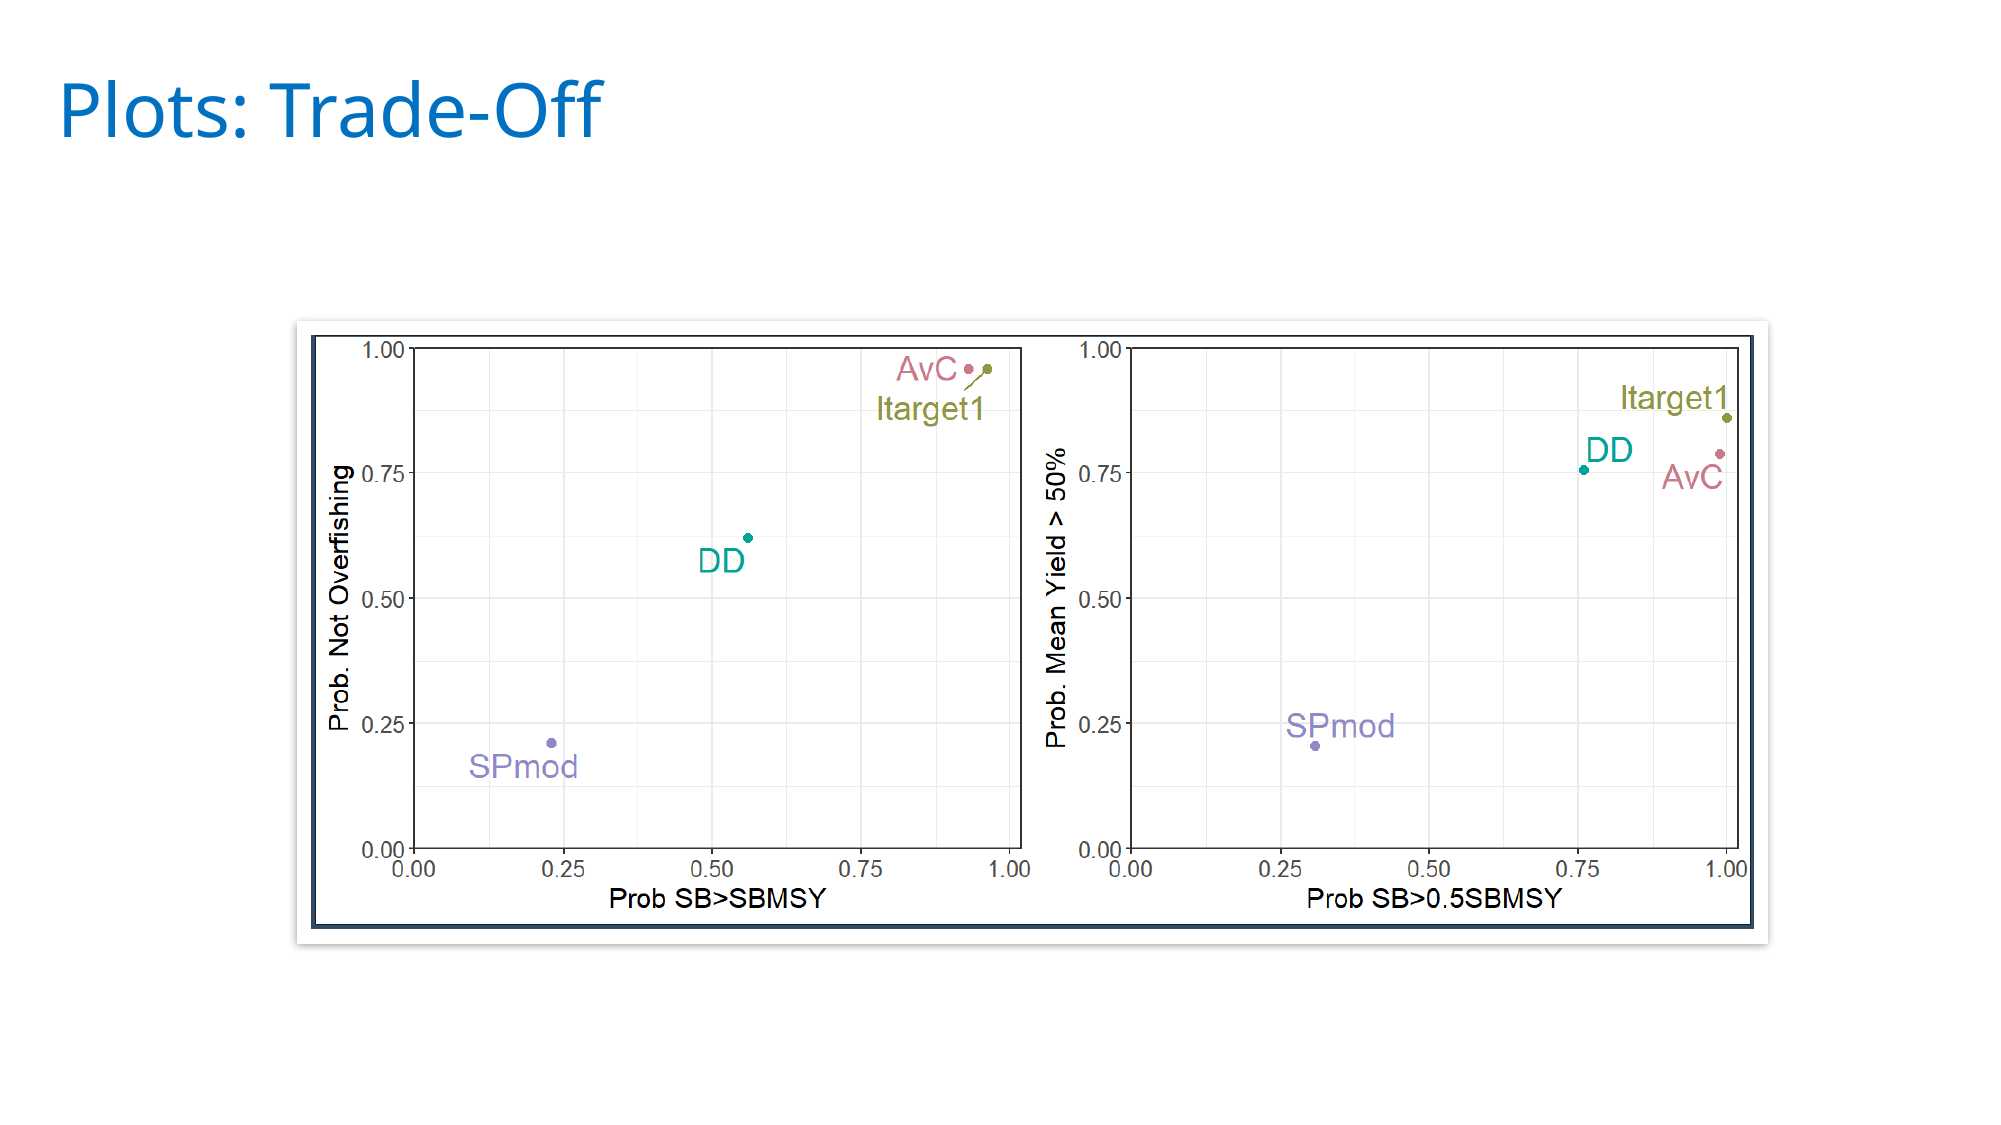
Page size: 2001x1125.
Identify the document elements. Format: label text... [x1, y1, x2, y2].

picture [310, 334, 1755, 930]
text_box Plots: Trade-Off [42, 65, 1938, 169]
